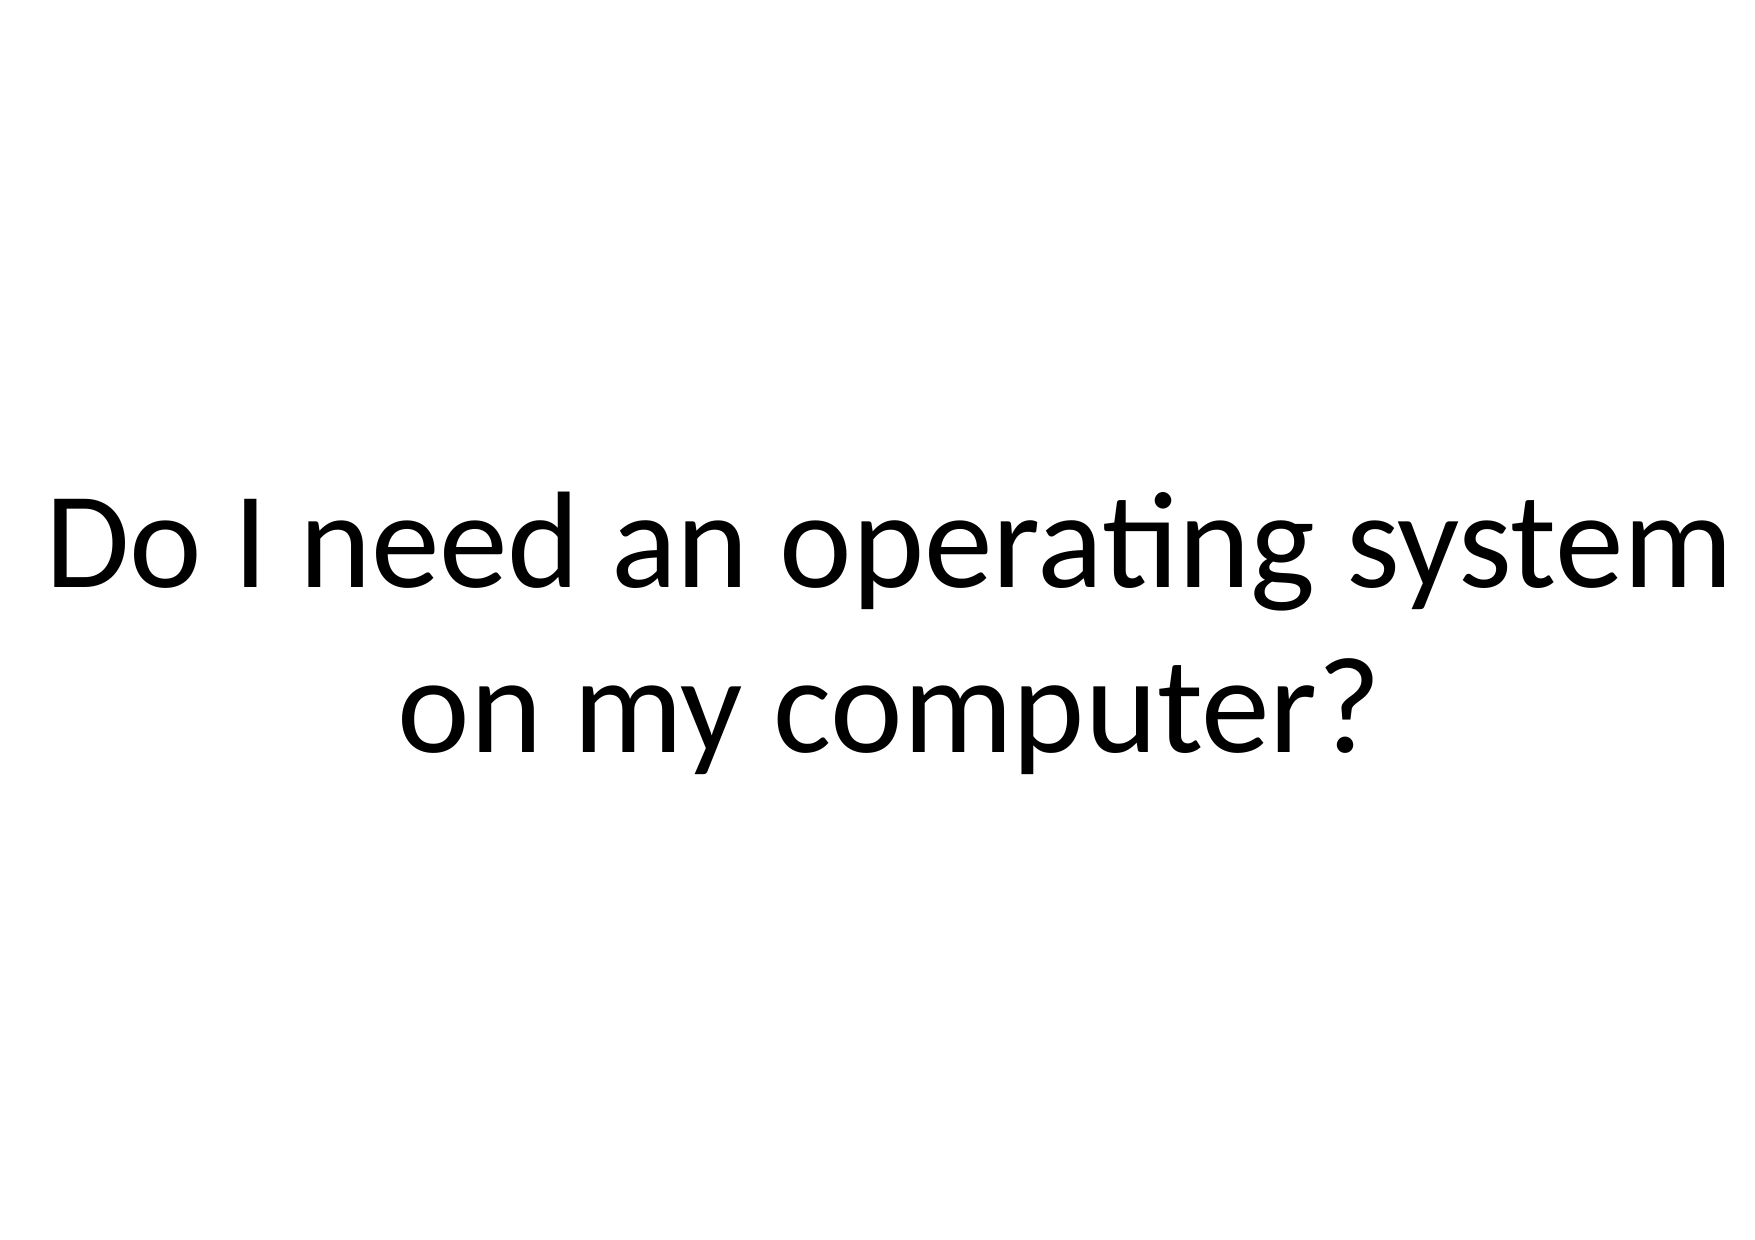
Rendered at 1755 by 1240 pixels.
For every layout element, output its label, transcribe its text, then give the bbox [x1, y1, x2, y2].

text_box Do I need an operating system on my computer? [26, 442, 1755, 788]
